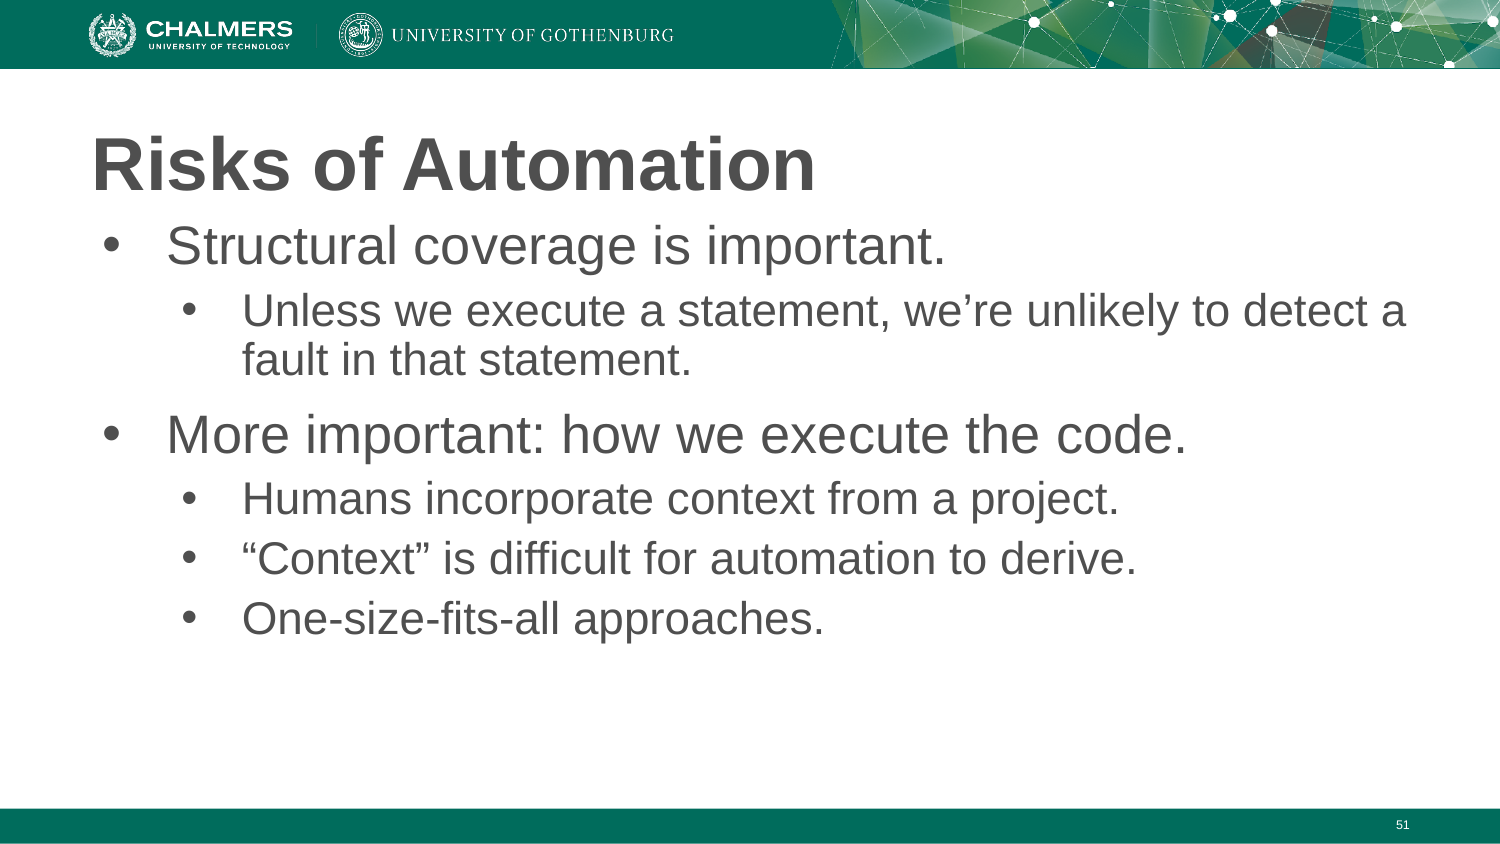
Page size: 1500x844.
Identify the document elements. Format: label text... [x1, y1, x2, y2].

picture [64, 0, 696, 85]
slide_number ‹#› [1074, 809, 1425, 844]
picture [759, 0, 1500, 68]
title Risks of Automation [76, 100, 1425, 210]
list Structural coverage is important. Unless we execute a statement, we’re unlikely to detect a fault in that statement. More important: how we execute the code. Humans incorporate context from a project. “Context” is difficult for automation to derive. One-size-fits-all approaches. [76, 210, 1425, 782]
